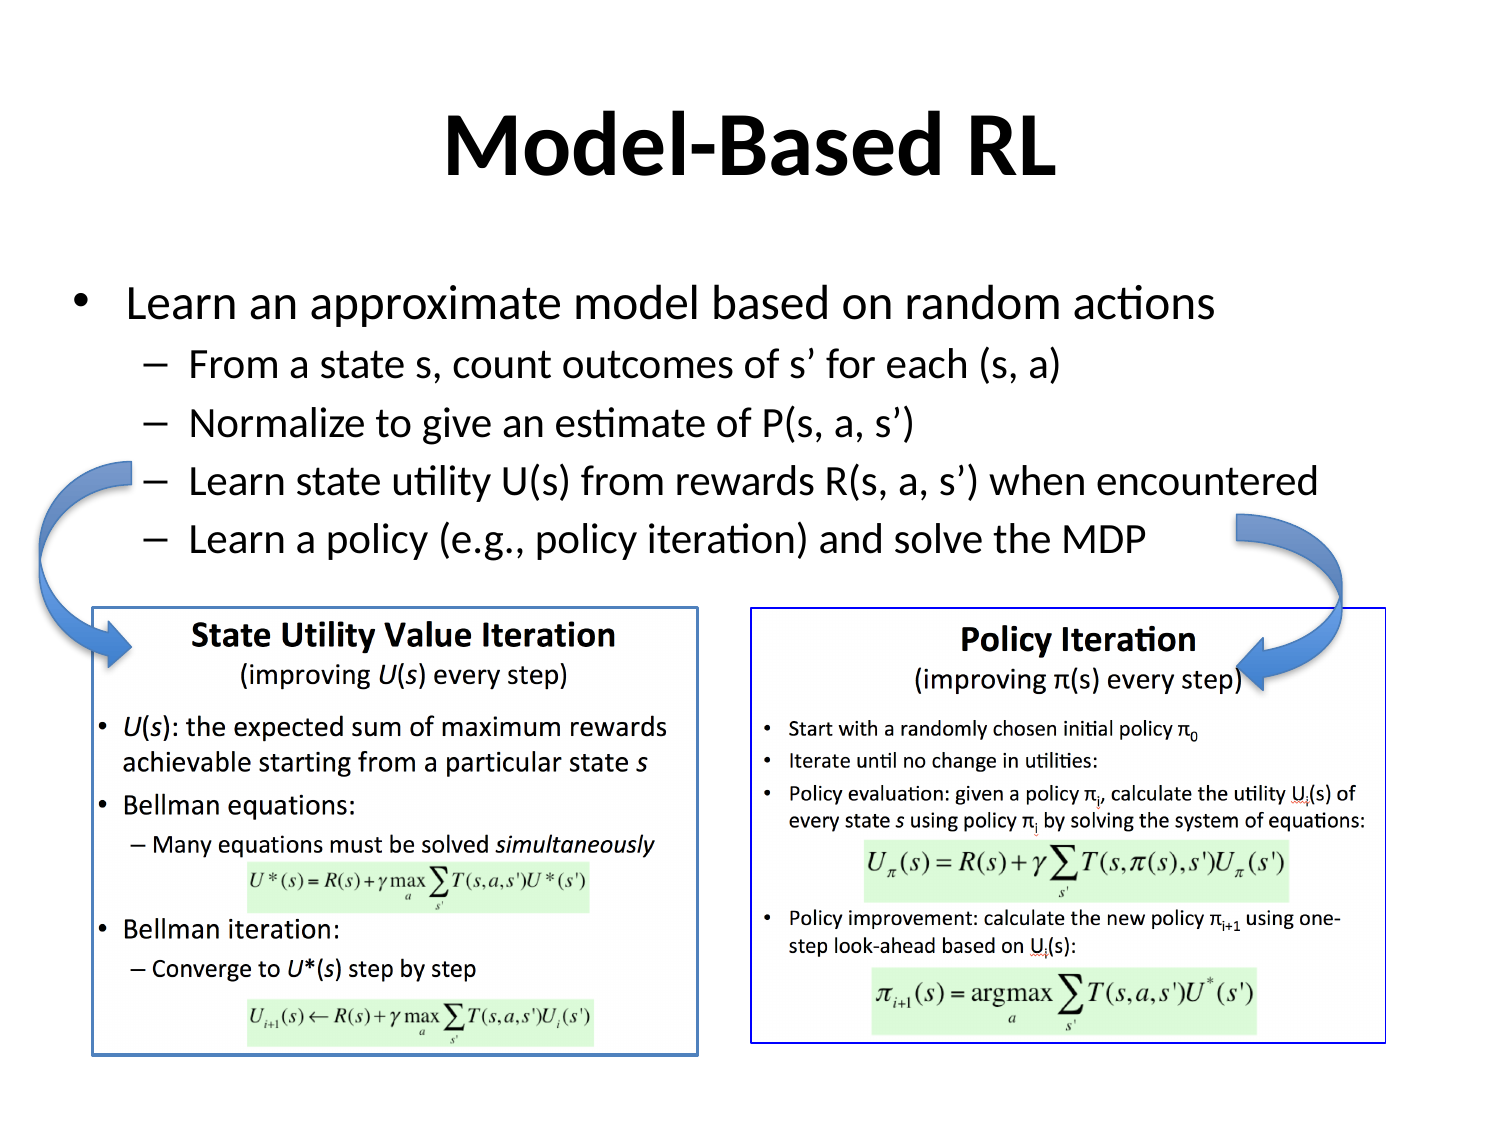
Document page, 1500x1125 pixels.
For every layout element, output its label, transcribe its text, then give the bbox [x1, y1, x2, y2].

text_box [39, 461, 132, 649]
title Model-Based RL [75, 45, 1425, 233]
picture [751, 608, 1385, 1043]
list Learn an approximate model based on random actions From a state s, count outcomes of s’ for each (s, a) Normalize to give an estimate of P(s, a, s’) Learn state utility U(s) from rewards R(s, a, s’) when encountered Learn a policy (e.g., policy iteration) and solve the MDP [57, 262, 1425, 576]
picture [93, 608, 697, 1054]
text_box [1236, 514, 1342, 607]
